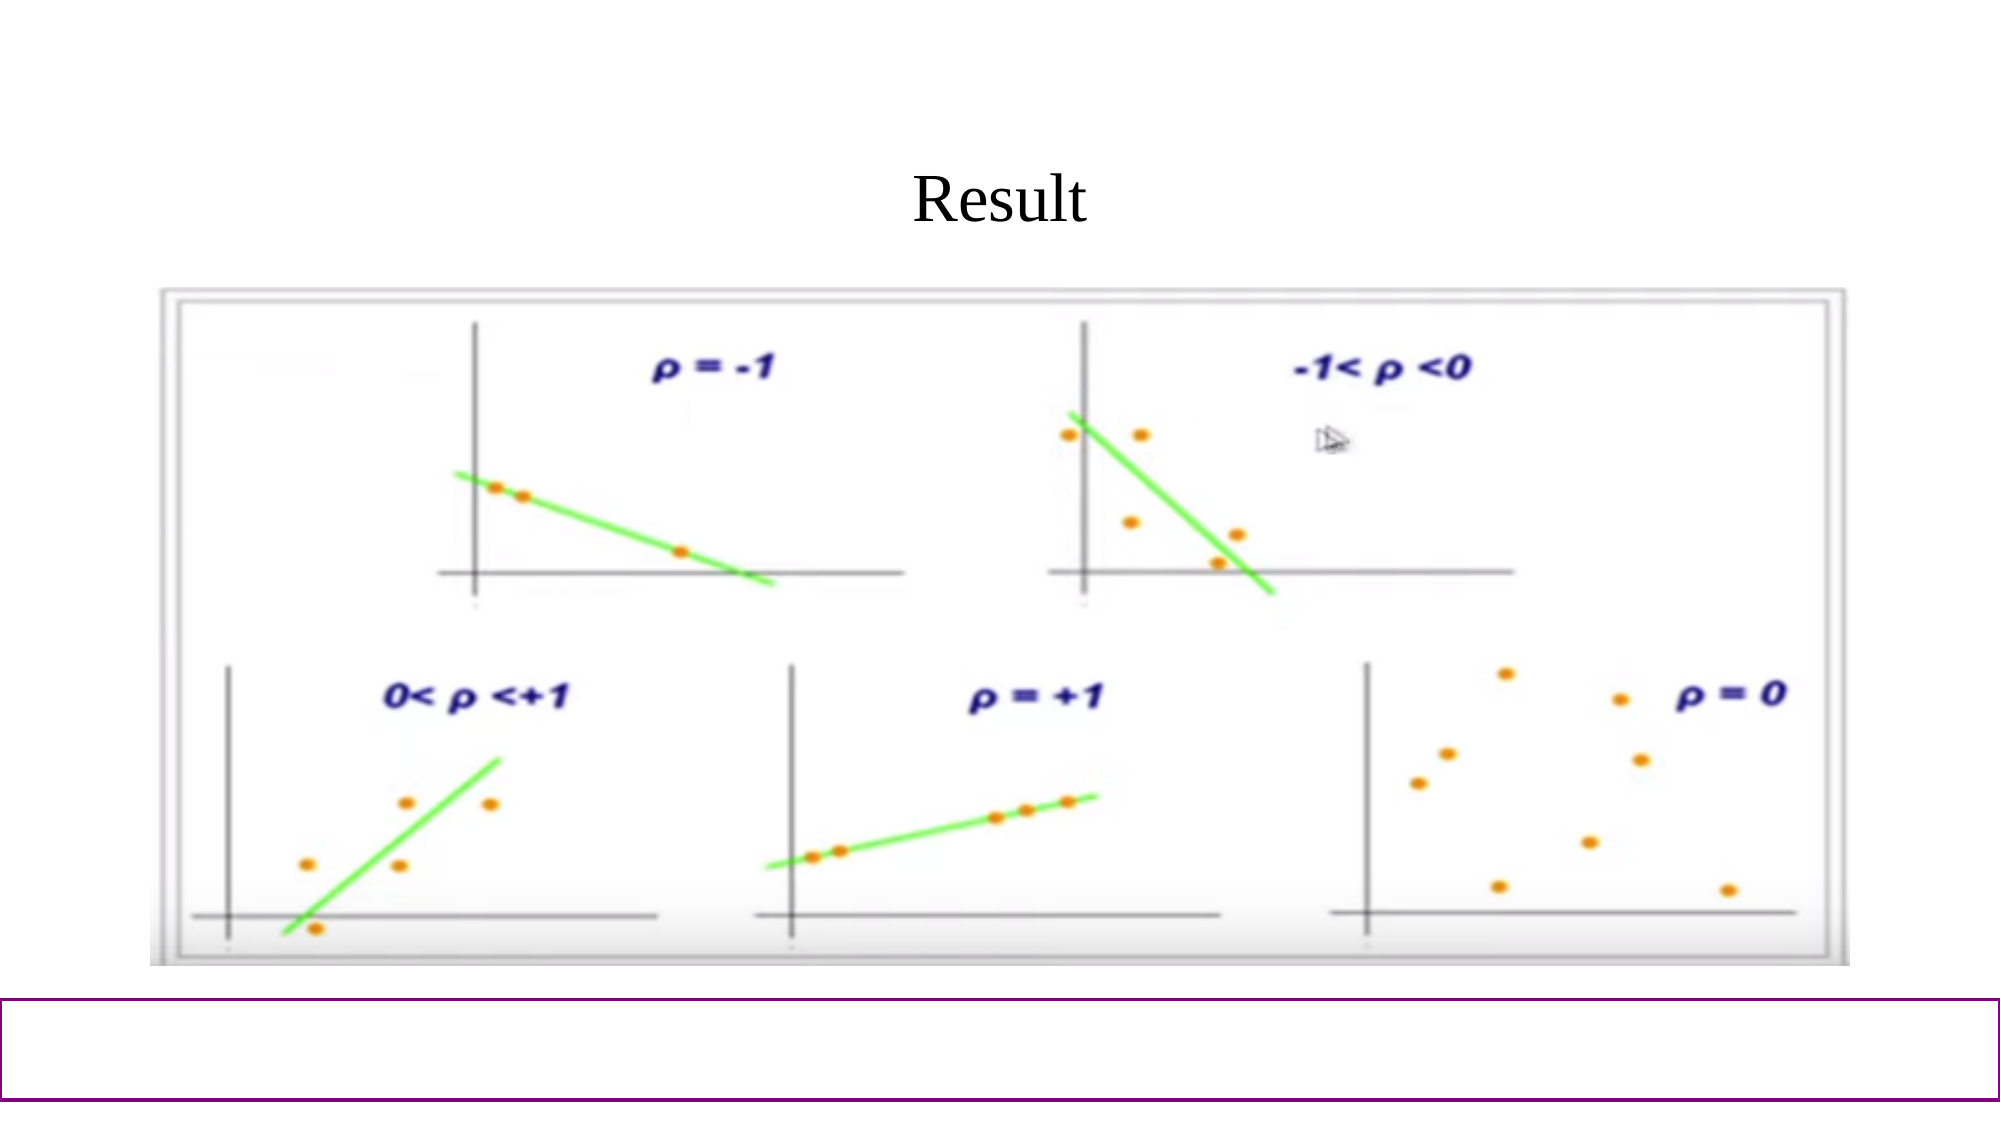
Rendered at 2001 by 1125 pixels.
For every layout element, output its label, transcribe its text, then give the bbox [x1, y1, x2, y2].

title Result [150, 99, 1850, 287]
footer [0, 998, 2000, 1102]
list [149, 287, 1851, 967]
